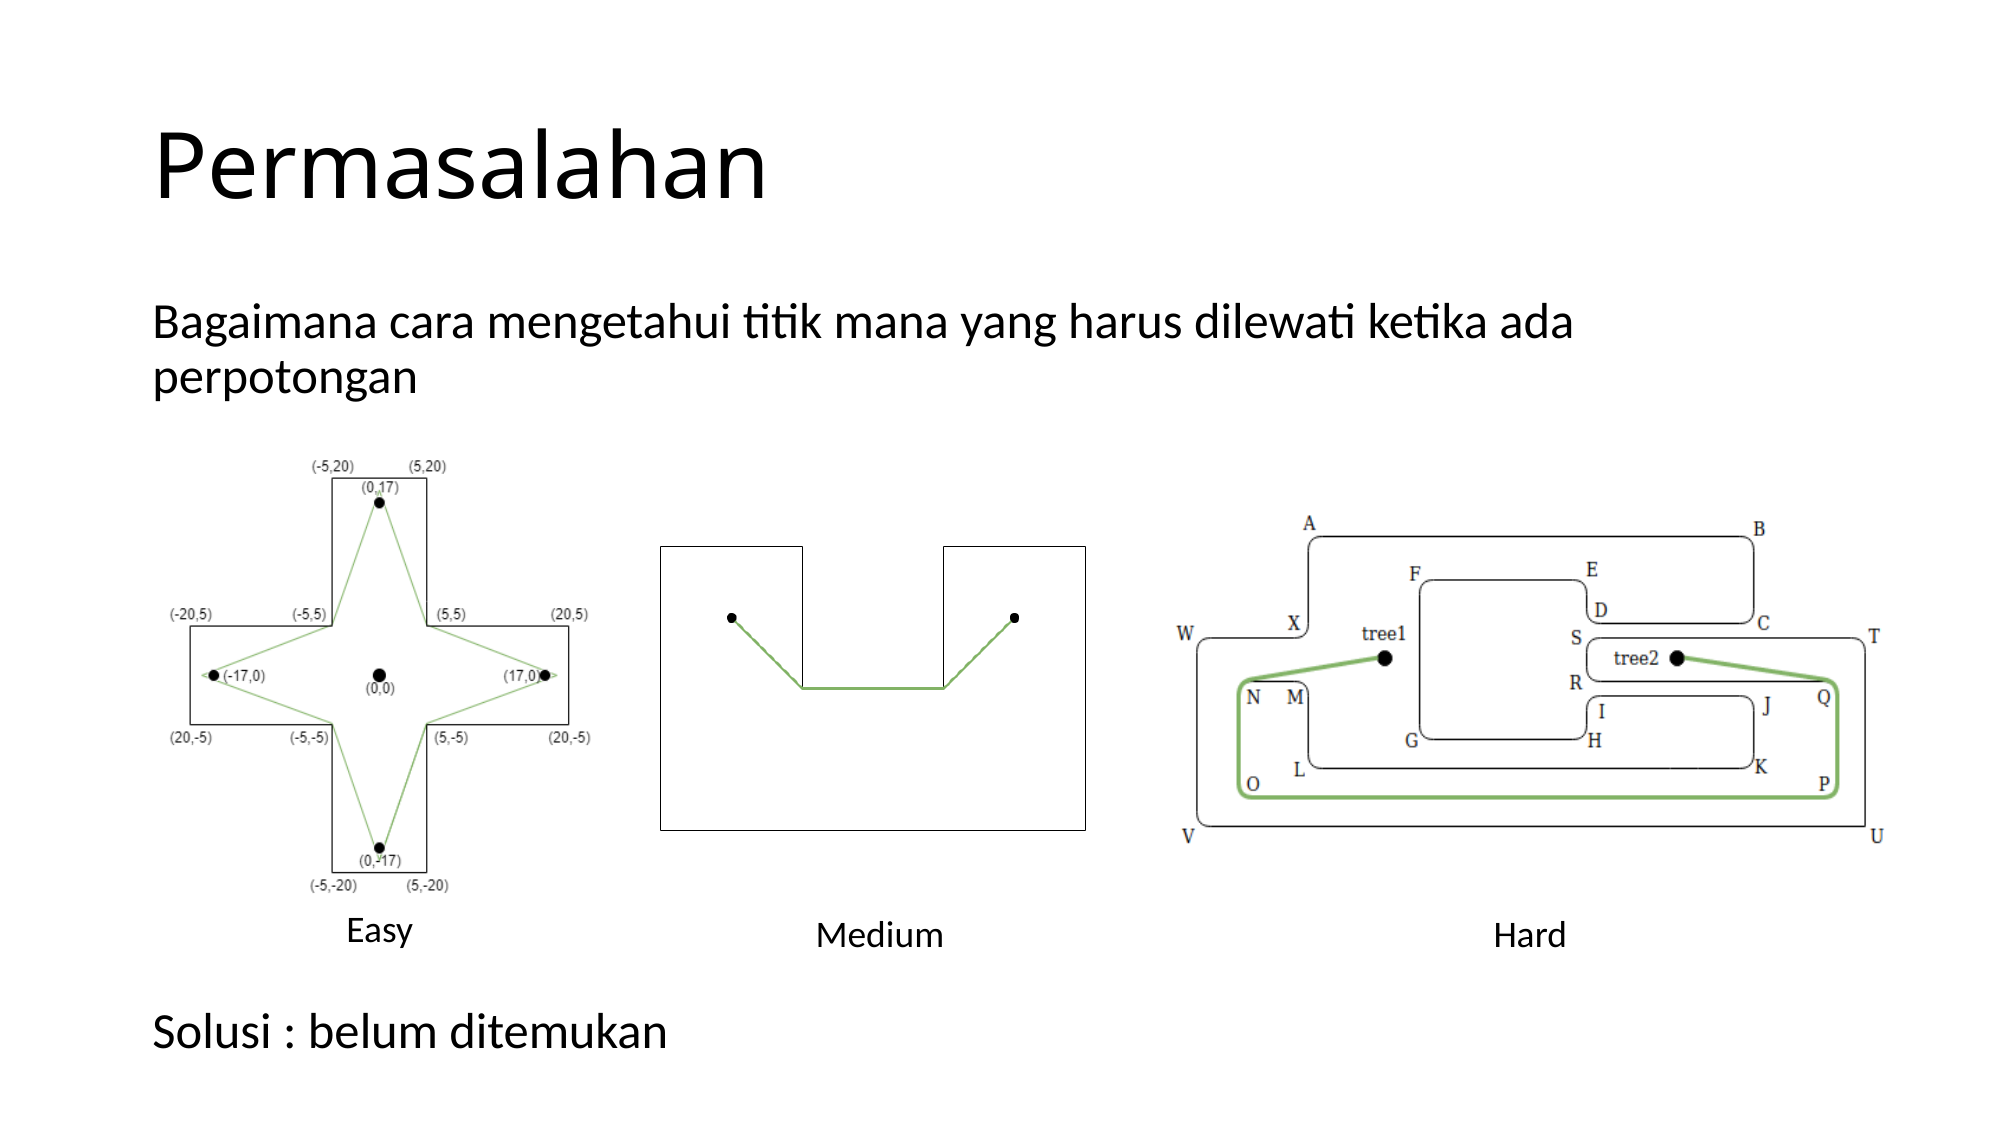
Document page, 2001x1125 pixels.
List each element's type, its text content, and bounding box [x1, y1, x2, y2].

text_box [1156, 507, 1905, 951]
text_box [166, 453, 593, 945]
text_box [660, 546, 1087, 964]
title Permasalahan [137, 59, 1863, 278]
list Bagaimana cara mengetahui titik mana yang harus dilewati ketika ada perpotongan Solusi : belum ditemukan [137, 287, 1863, 1073]
